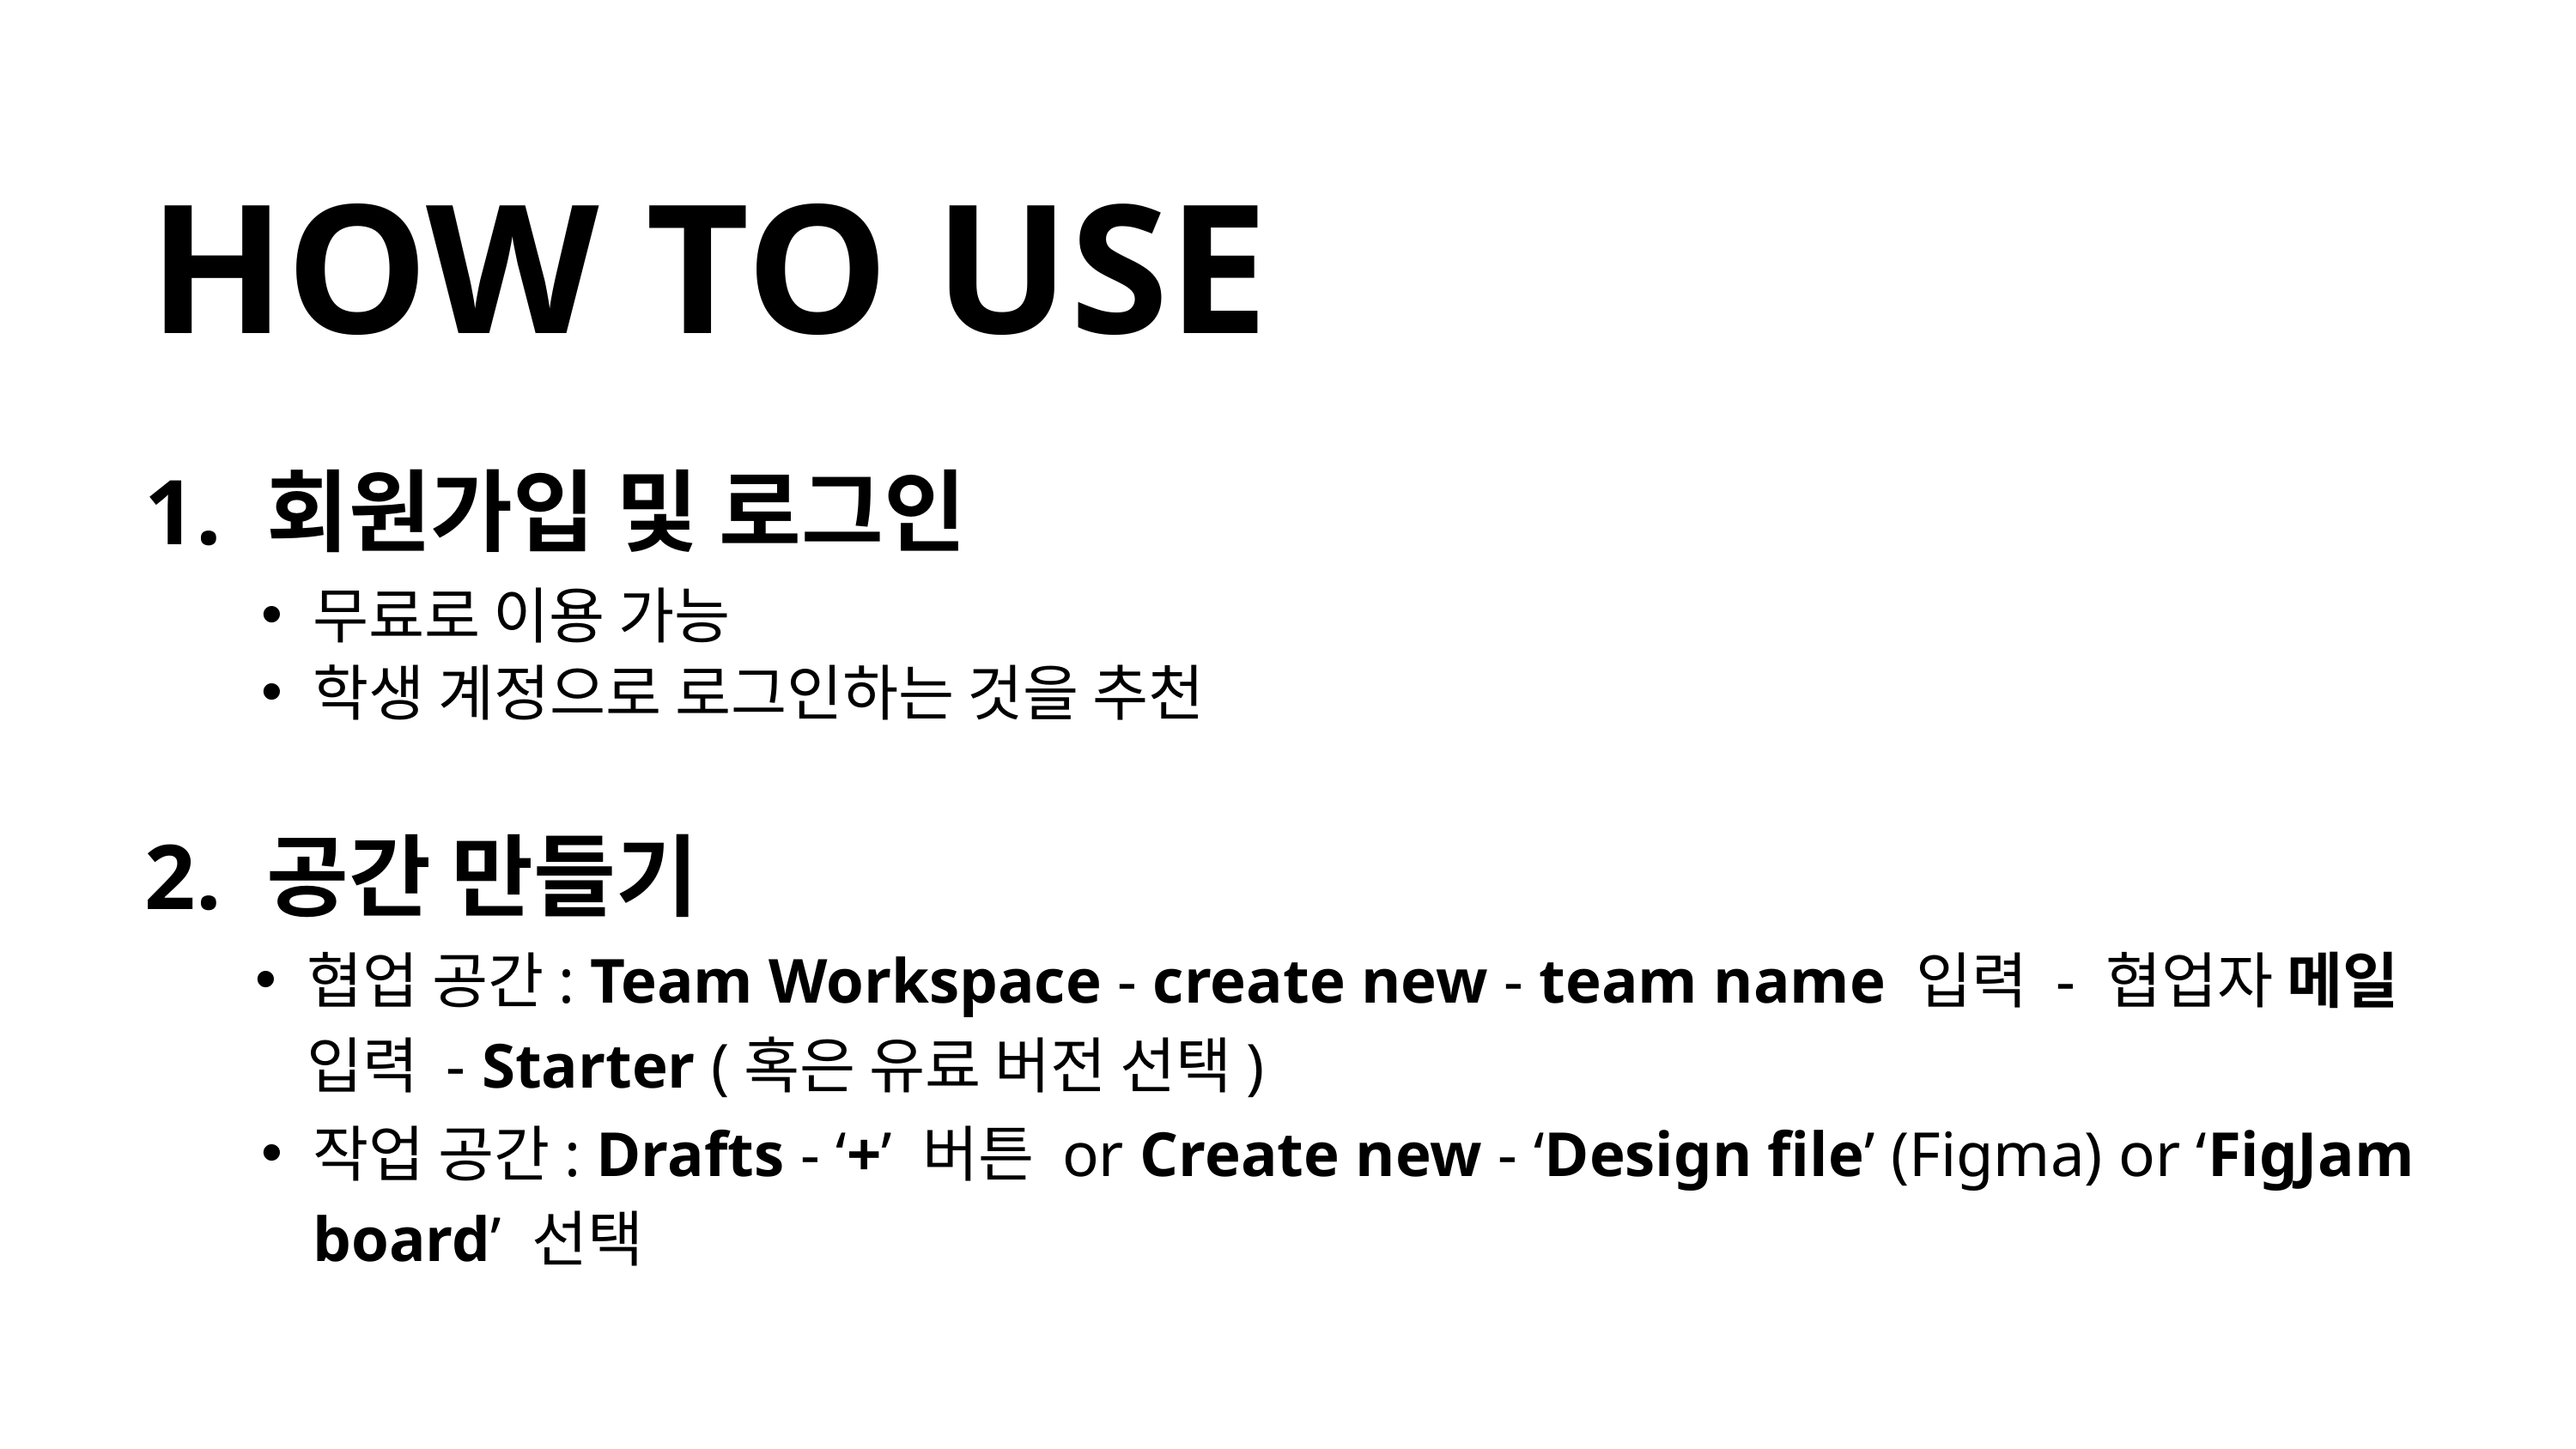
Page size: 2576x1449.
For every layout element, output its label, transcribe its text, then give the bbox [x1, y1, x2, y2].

text_box 무료로 이용 가능 [210, 565, 739, 642]
text_box 학생 계정으로 로그인하는 것을 추천 [210, 642, 1221, 728]
text_box HOW TO USE [112, 118, 1352, 370]
text_box 1. 회원가입 및 로그인 [144, 437, 1035, 563]
text_box 협업 공간: Team Workspace - create new - team name 입력 - 협업자 메일 입력 - Starter (혹은 유료 버전 선택) [203, 930, 2450, 1101]
text_box 작업 공간: Drafts - ‘+’ 버튼 or Create new - ‘Design file’ (Figma) or ‘FigJam board’ 선택 [210, 1103, 2432, 1274]
text_box 2. 공간 만들기 [144, 802, 1035, 928]
